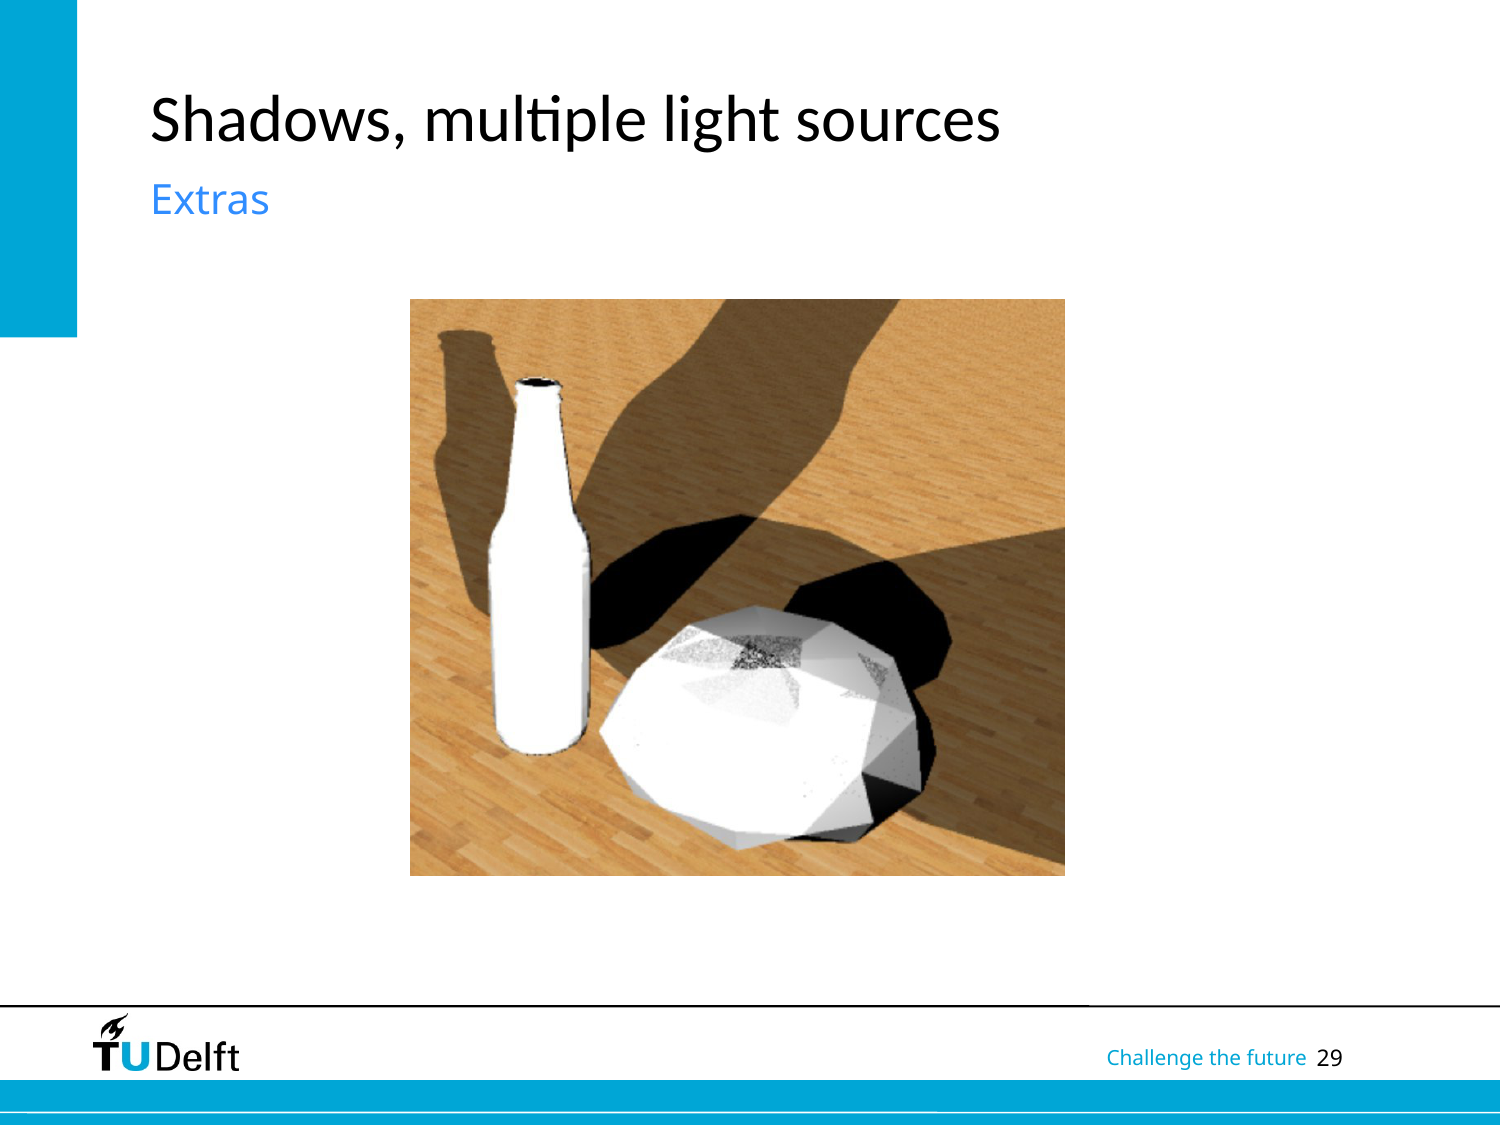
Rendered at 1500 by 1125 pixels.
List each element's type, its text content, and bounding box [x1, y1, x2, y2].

picture [93, 1013, 239, 1071]
text_box Extras [149, 170, 1263, 249]
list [410, 299, 1065, 876]
title Shadows, multiple light sources [150, 75, 1325, 280]
